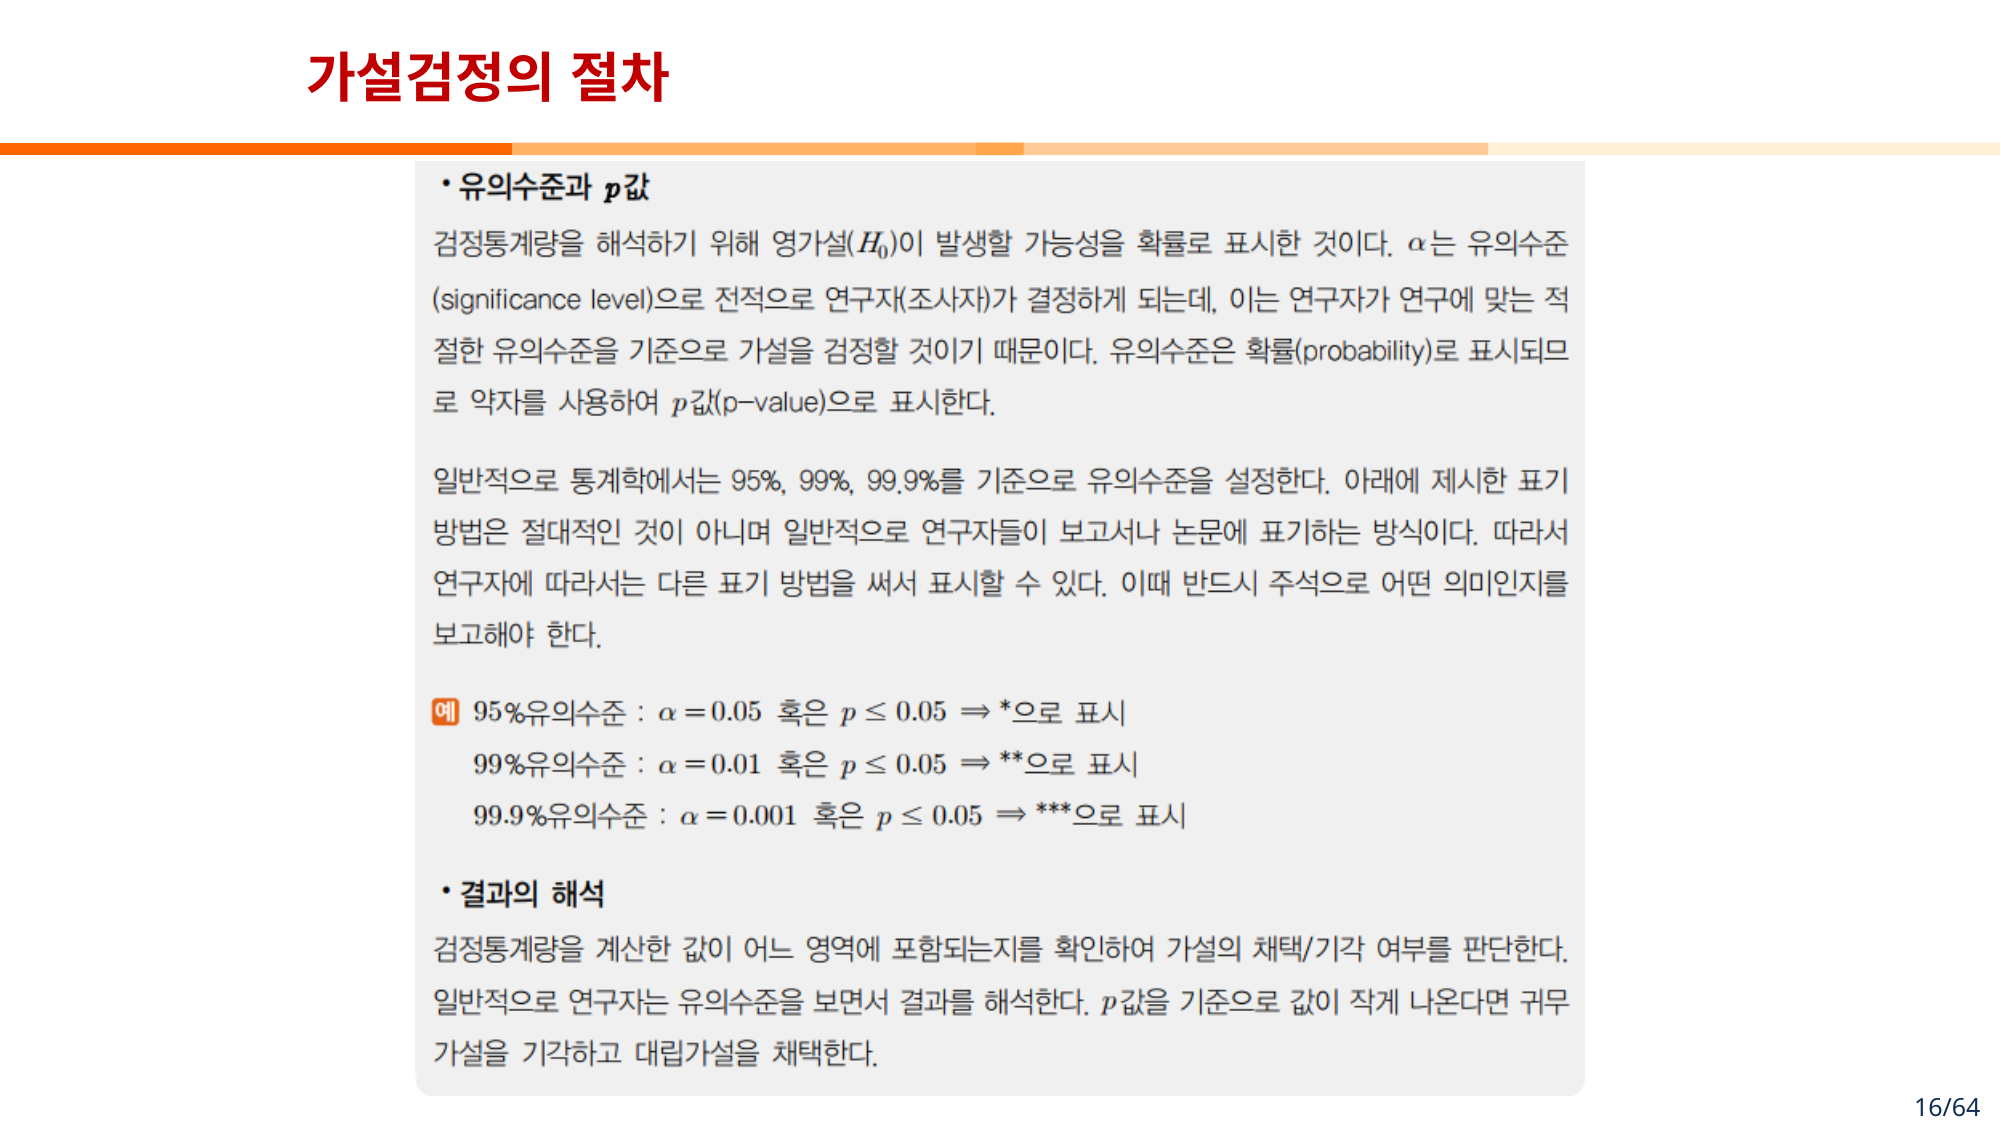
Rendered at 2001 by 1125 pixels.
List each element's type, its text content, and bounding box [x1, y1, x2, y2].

title 가설검정의 절차 [291, 31, 1532, 122]
picture [415, 161, 1585, 1096]
